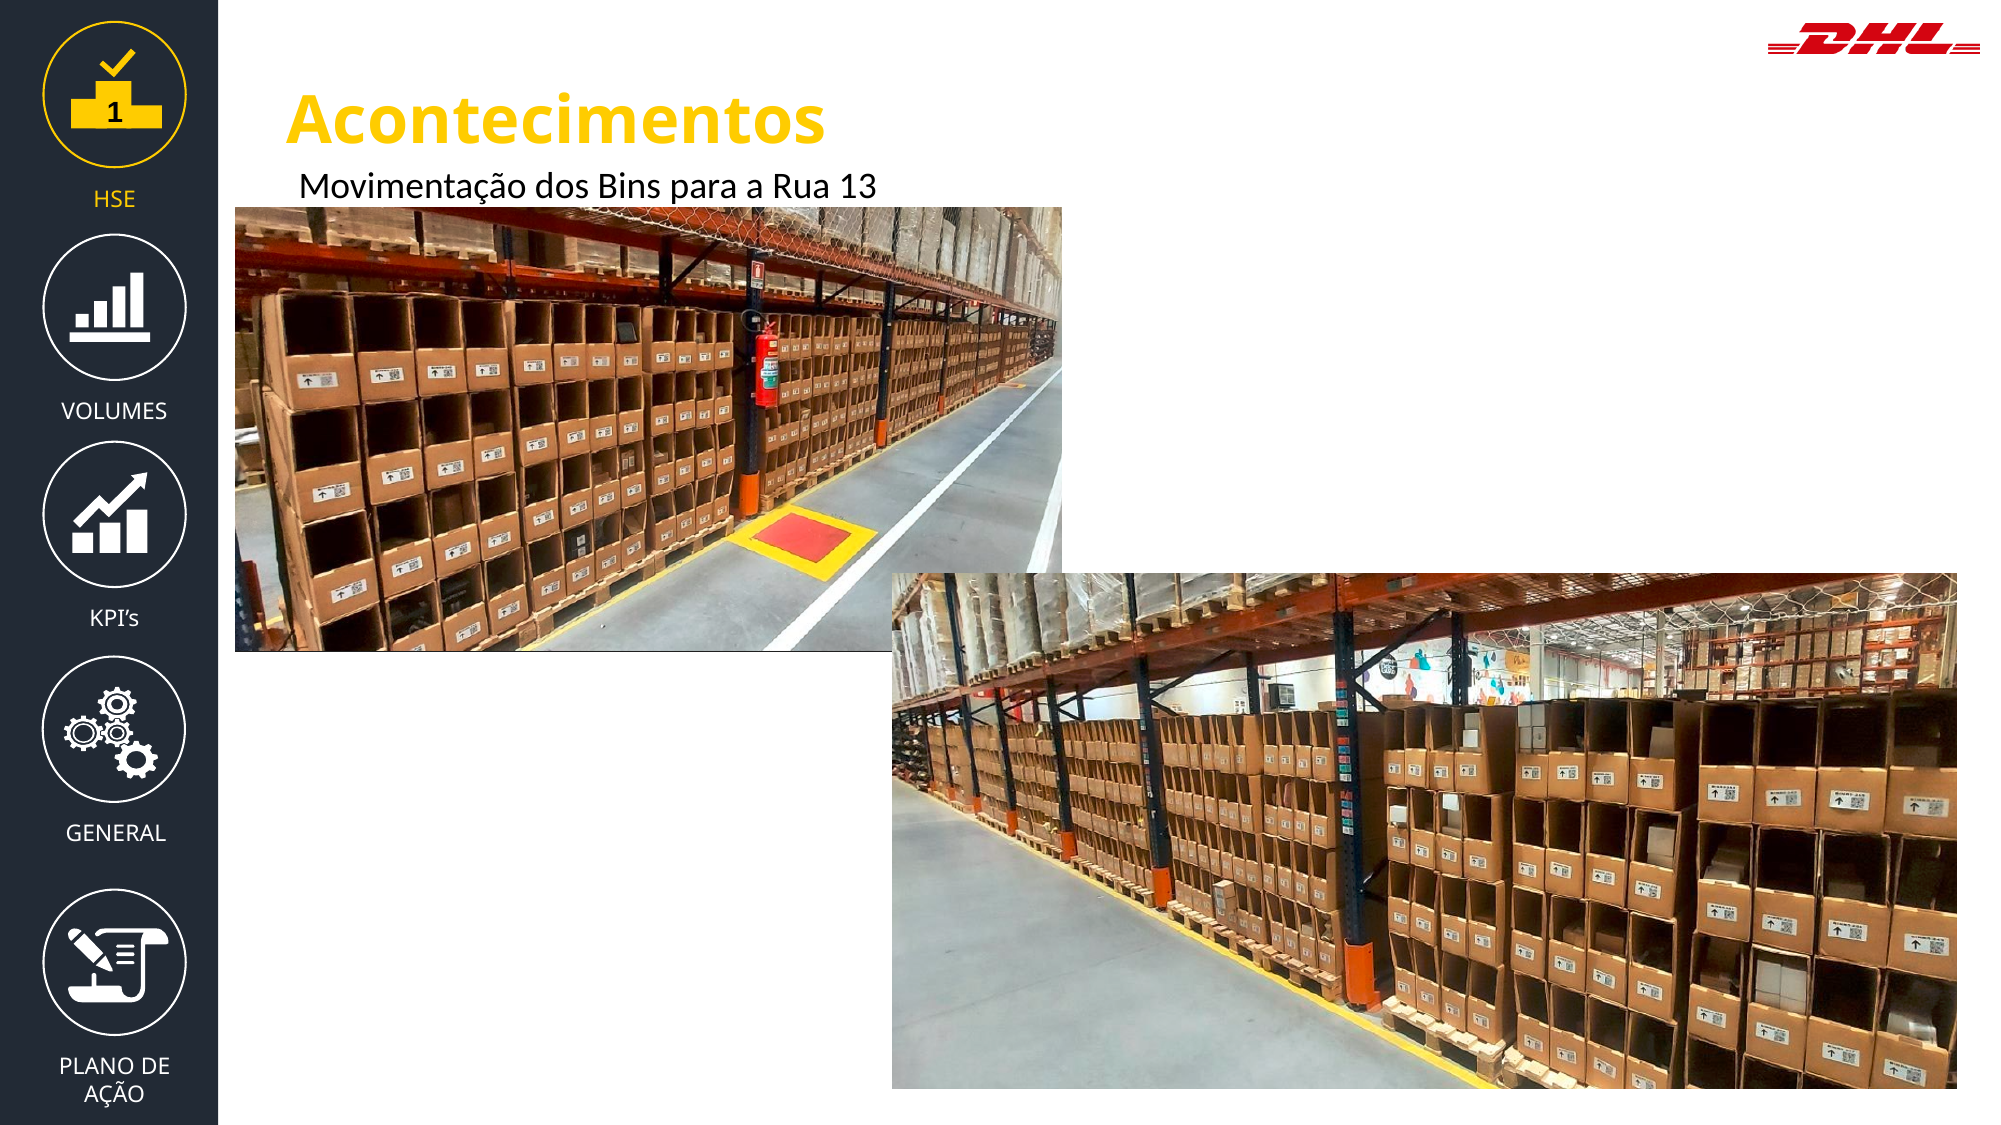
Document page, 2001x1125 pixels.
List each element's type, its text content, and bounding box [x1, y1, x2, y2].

text_box Movimentação dos Bins para a Rua 13 [283, 153, 1110, 214]
text_box Acontecimentos [271, 57, 1785, 176]
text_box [43, 889, 186, 1114]
picture [235, 207, 1957, 1089]
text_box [43, 441, 186, 639]
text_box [43, 21, 186, 220]
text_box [43, 234, 186, 433]
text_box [12, 656, 220, 855]
picture [1767, 22, 1981, 55]
text_box [0, 0, 219, 1125]
